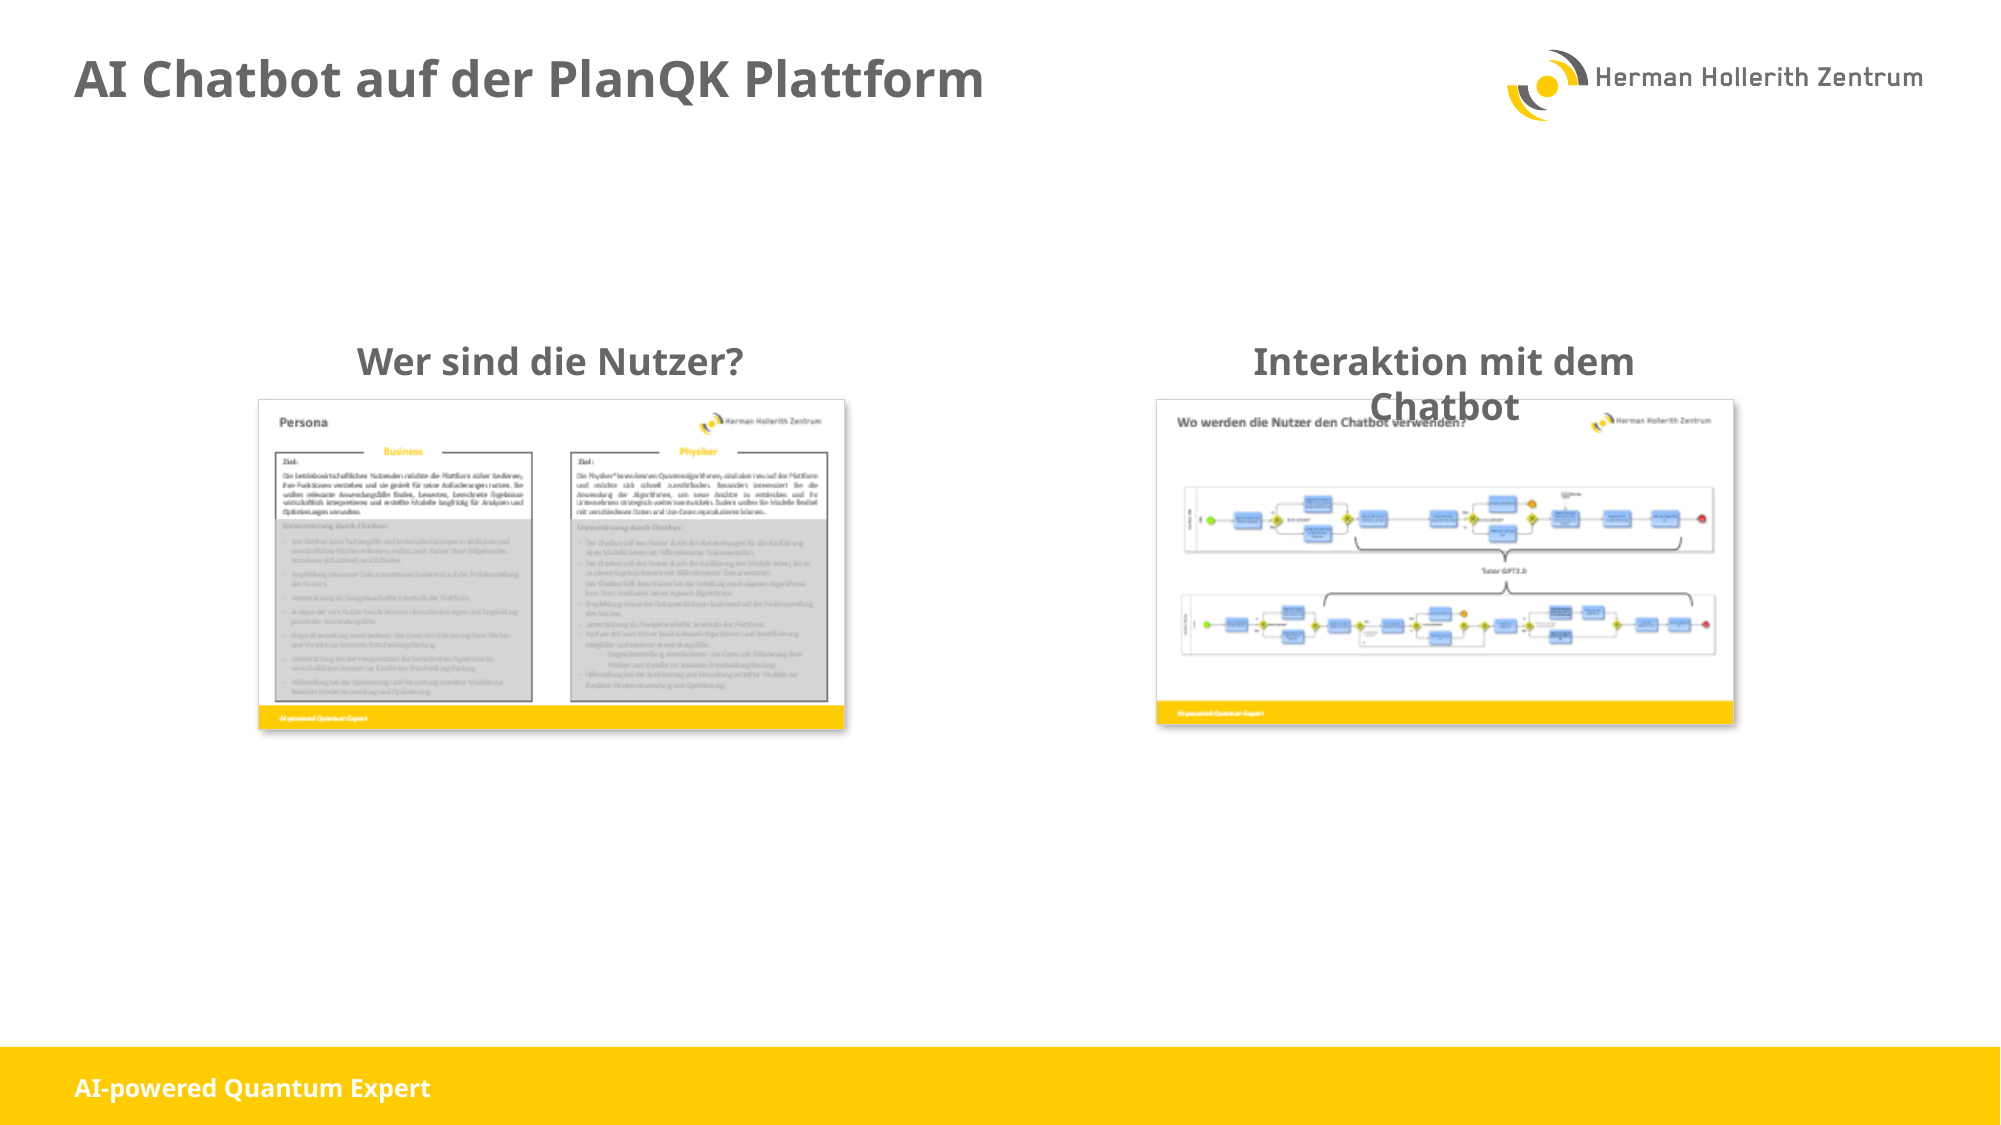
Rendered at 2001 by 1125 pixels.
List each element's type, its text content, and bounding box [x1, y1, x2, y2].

picture [1157, 400, 1733, 724]
text_box Interaktion mit dem Chatbot [1179, 330, 1711, 435]
picture [259, 400, 844, 729]
title AI Chatbot auf der PlanQK Plattform [59, 46, 1471, 117]
footer AI-powered Quantum Expert [59, 1074, 735, 1106]
picture [1507, 49, 1926, 121]
text_box Wer sind die Nutzer? [285, 330, 817, 390]
